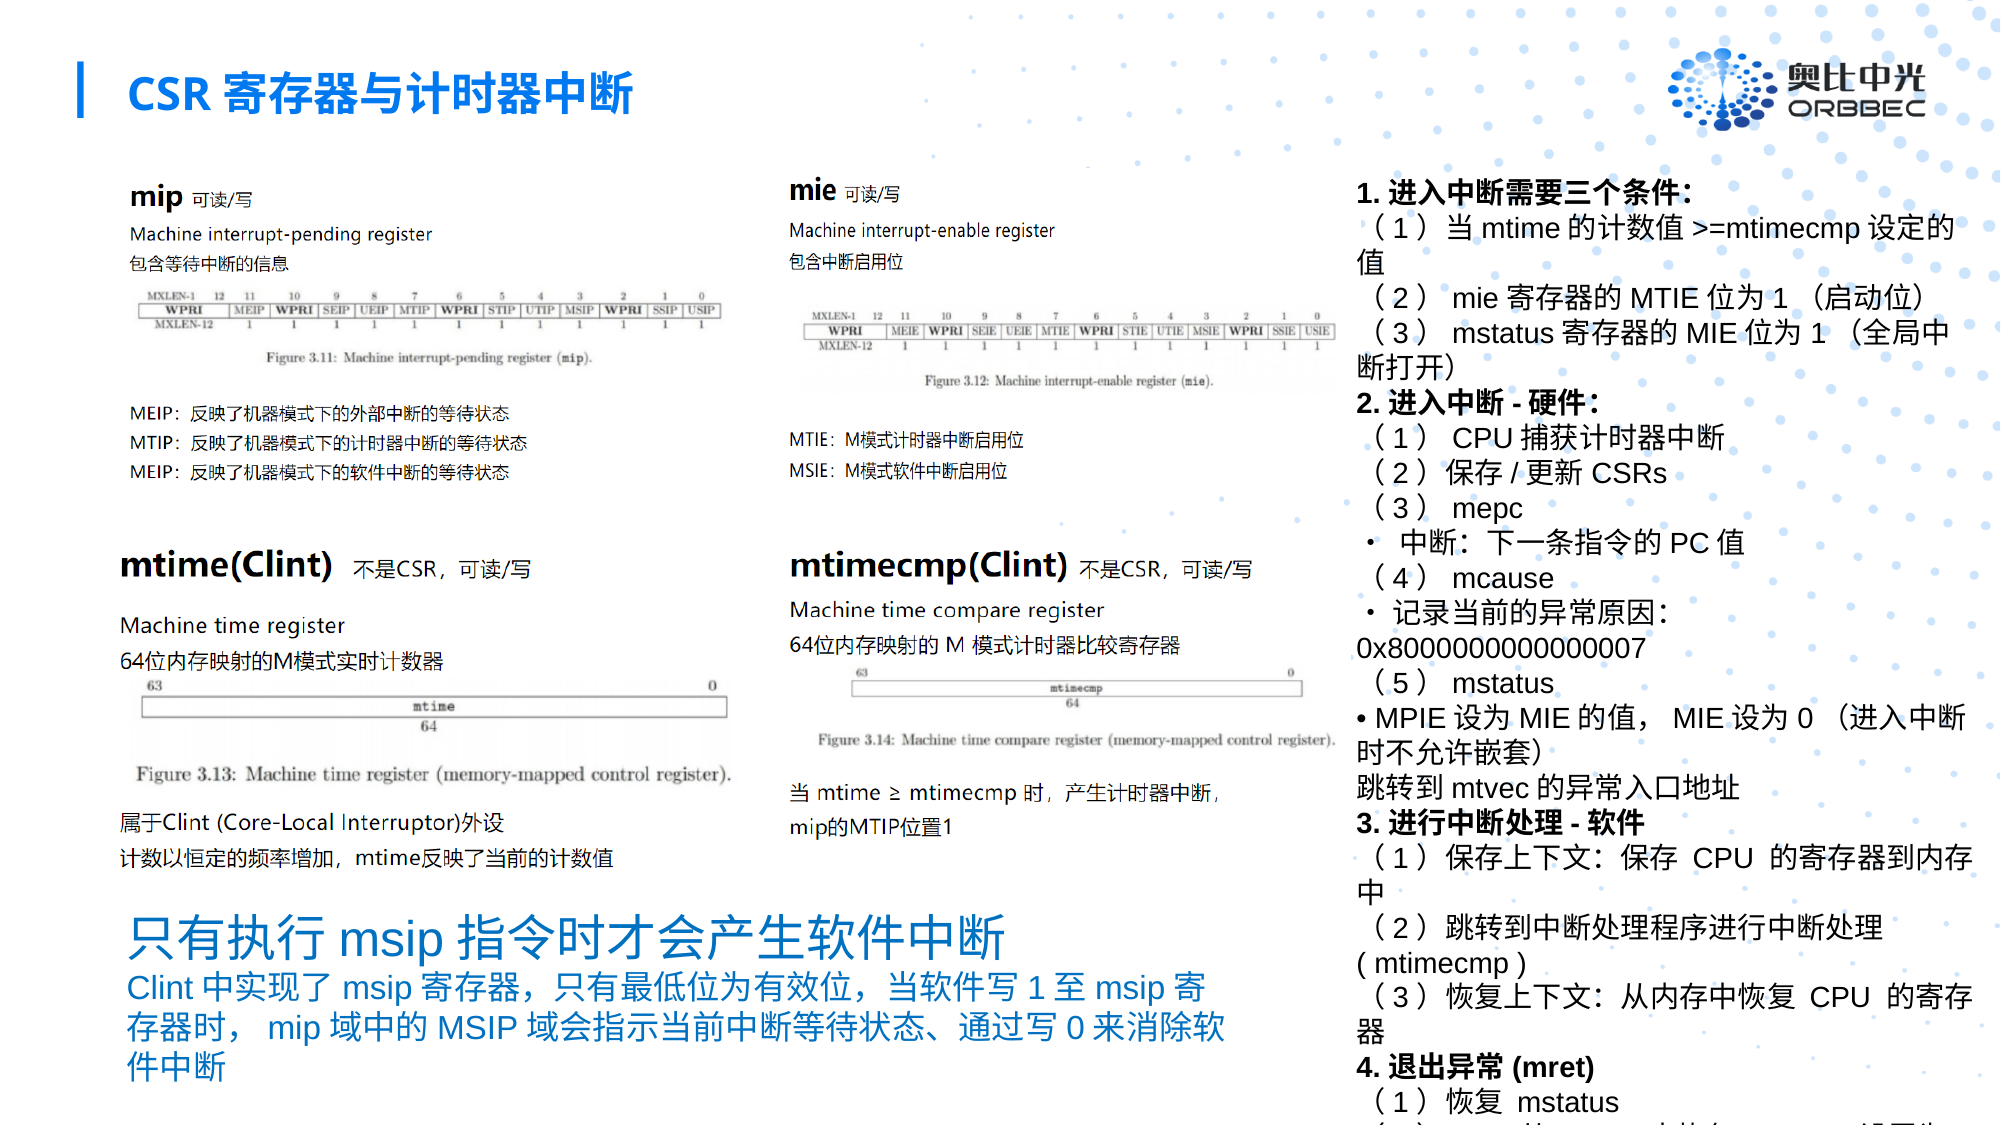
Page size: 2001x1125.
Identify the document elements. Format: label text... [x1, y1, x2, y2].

list CSR寄存器与计时器中断 [111, 43, 673, 127]
text_box 1.进入中断需要三个条件： （1）当mtime的计数值>=mtimecmp设定的值 （2）mie寄存器的MTIE位为1（启动位） （3）mstatus寄存器的MIE位为1（全局中断打开） 2.进入中断-硬件： （1）CPU捕获计时器中断 （2）保存/更新CSRs （3）mepc • 中断：下一条指令的PC值 （4）mcause •记录当前的异常原因：0x8000000000000007 （5）mstatus • MPIE设为MIE的值，MIE设为0（进入中断时不允许嵌套） 跳转到mtvec的异常入口地址 3.进行中断处理-软件 （1）保存上下文：保存 CPU 的寄存器到内存中 （2）跳转到中断处理程序进行中断处理 ( mtimecmp ) （3）恢复上下文：从内存中恢复 CPU 的寄存器 4.退出异常(mret) （1）恢复 mstatus （2）MIE 从 MPIE 中恢复，MPIE 设置为 1 （3）跳转到 mepc 中的地址 [1341, 167, 1992, 1125]
text_box 只有执行msip指令时才会产生软件中断 Clint中实现了msip寄存器，只有最低位为有效位，当软件写1至msip寄存器时，mip域中的MSIP域会指示当前中断等待状态、通过写0来消除软件中断 [111, 898, 1253, 1094]
picture [0, 0, 2001, 1125]
